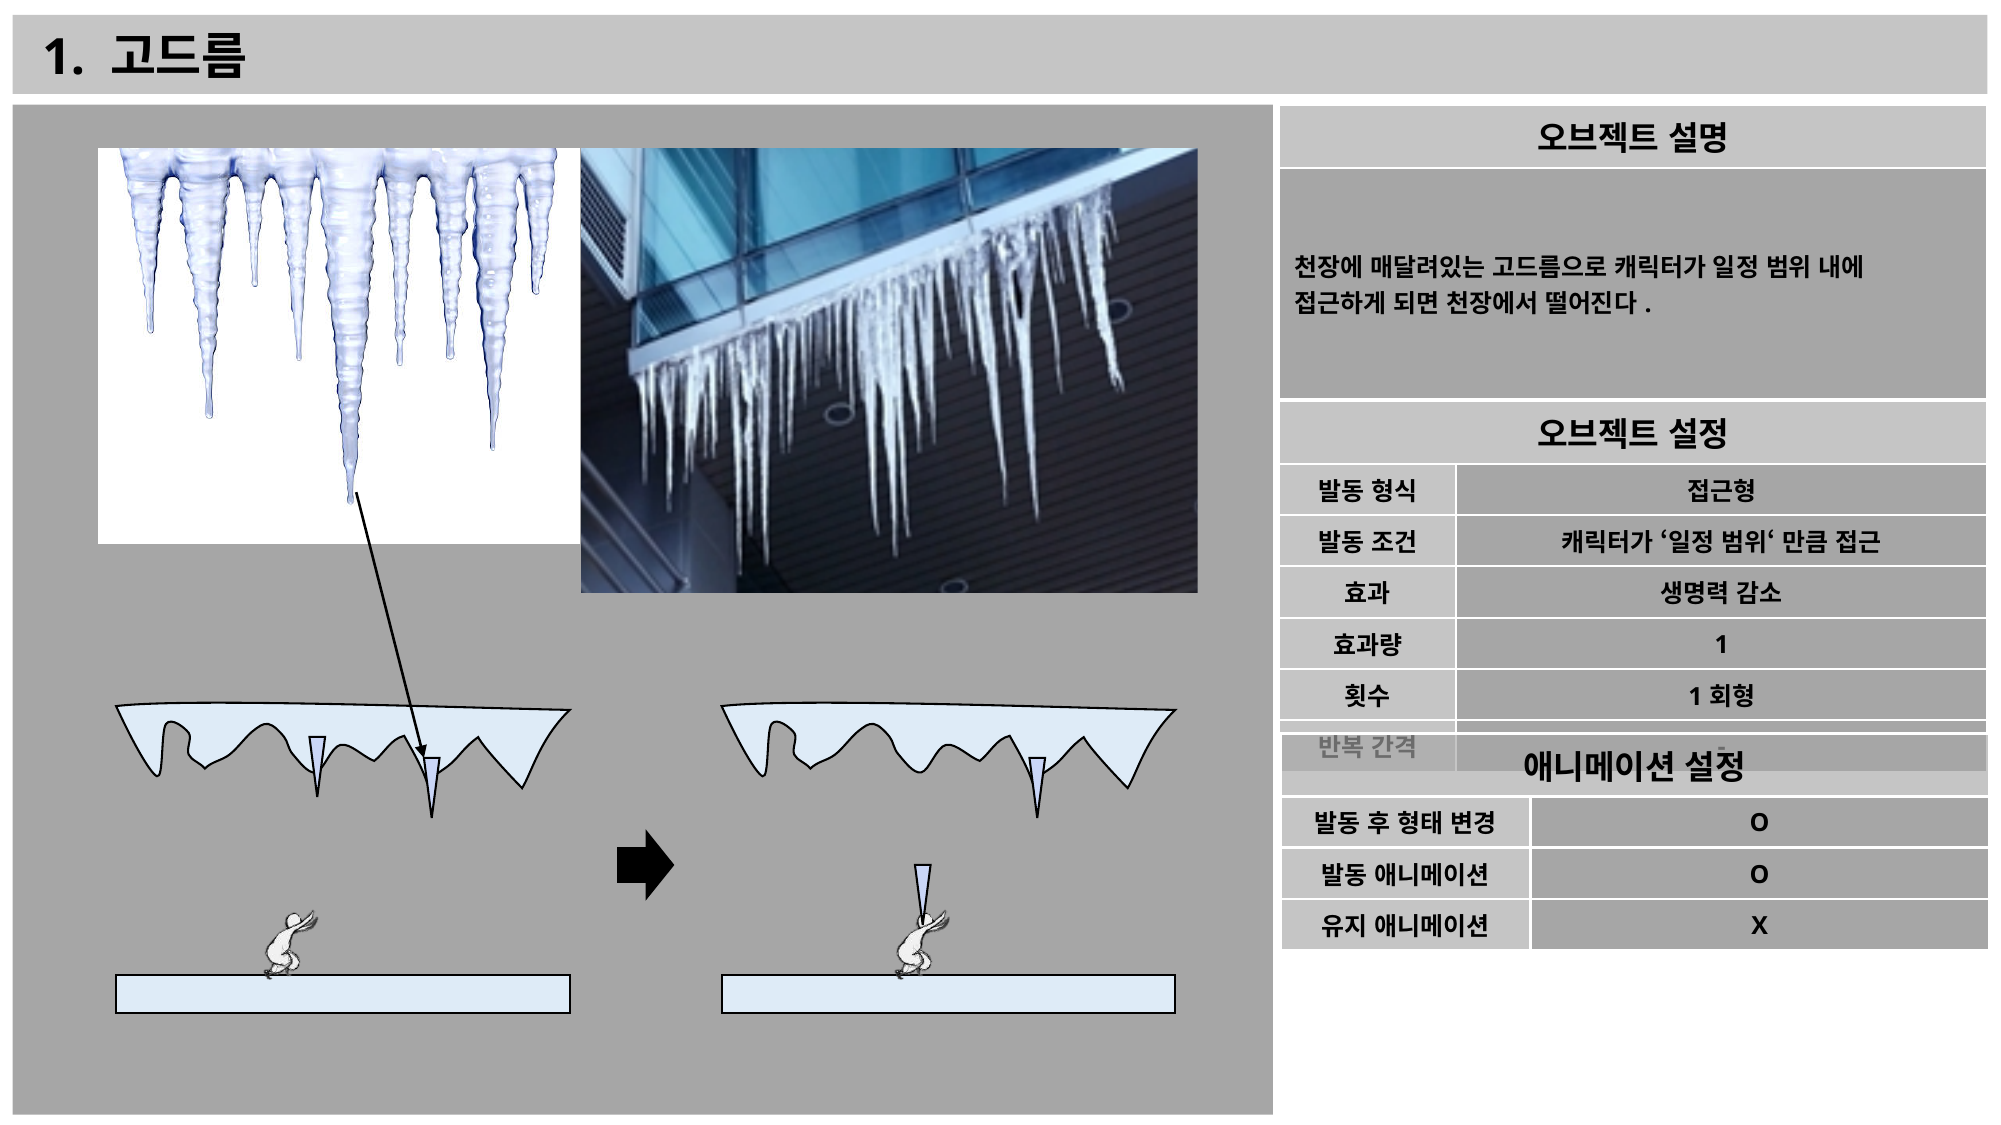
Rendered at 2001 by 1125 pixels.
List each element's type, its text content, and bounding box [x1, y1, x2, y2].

table_cell 발동 후 형태 변경 [1282, 798, 1529, 846]
table_cell 캐릭터가 ‘일정 범위‘ 만큼 접근 [1457, 516, 1986, 565]
table_cell 횟수 [1280, 670, 1455, 719]
table_cell 발동 애니메이션 [1282, 849, 1529, 898]
table_cell O [1532, 849, 1988, 898]
table_cell 반복 간격 [1280, 721, 1455, 732]
table_cell 효과 [1280, 567, 1455, 617]
picture [98, 148, 1198, 593]
table_cell X [1532, 900, 1988, 949]
table_cell 효과량 [1280, 619, 1455, 668]
table_cell 접근형 [1457, 465, 1986, 514]
table_cell 발동 조건 [1280, 516, 1455, 565]
text_box 1. 고드름 [12, 14, 1988, 95]
text_box [12, 104, 1274, 1116]
table_header 애니메이션 설정 [1282, 735, 1988, 795]
picture [258, 903, 326, 984]
table_cell 1회형 [1457, 670, 1986, 719]
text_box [721, 702, 1176, 1013]
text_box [356, 492, 424, 758]
table_header 오브젝트 설명 [1280, 106, 1986, 167]
table_cell - [1457, 721, 1986, 732]
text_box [116, 702, 570, 1013]
table_cell O [1532, 798, 1988, 846]
table_cell 생명력 감소 [1457, 567, 1986, 617]
table_cell 발동 형식 [1280, 465, 1455, 514]
table_header 오브젝트 설정 [1280, 402, 1986, 463]
text_box [615, 826, 676, 904]
table_cell 천장에 매달려있는 고드름으로 캐릭터가 일정 범위 내에 접근하게 되면 천장에서 떨어진다. [1280, 169, 1986, 398]
table_cell 1 [1457, 619, 1986, 668]
table_cell 유지 애니메이션 [1282, 900, 1529, 949]
